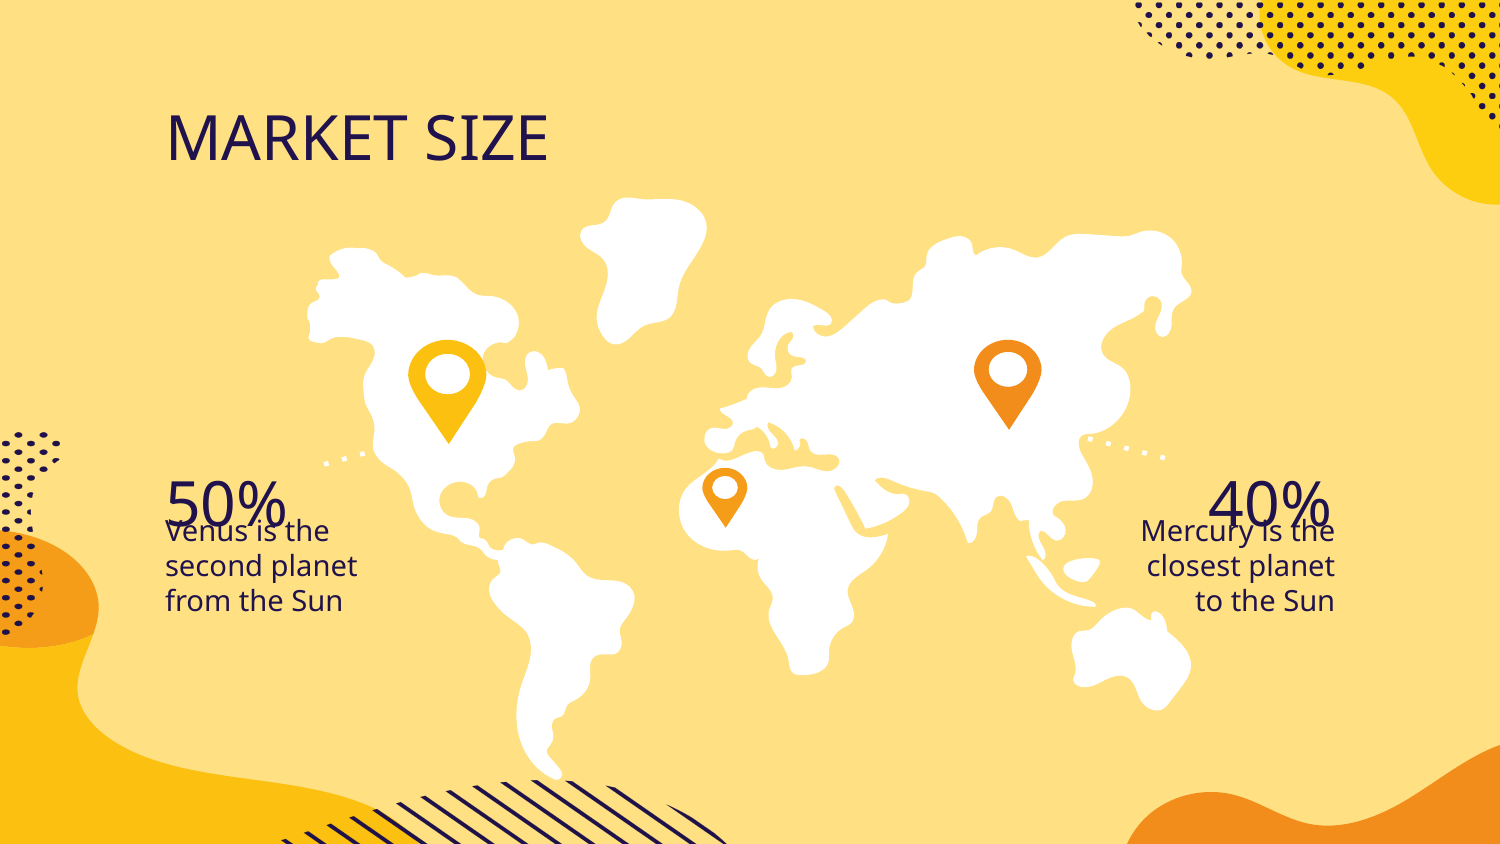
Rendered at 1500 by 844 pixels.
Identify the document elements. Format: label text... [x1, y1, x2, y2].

list 40% [1197, 423, 1348, 497]
picture [1135, 0, 1500, 170]
picture [0, 432, 60, 639]
title MARKET SIZE [150, 90, 1350, 181]
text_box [306, 197, 1193, 781]
list Venus is the second planet from the Sun [150, 496, 301, 644]
list 50% [150, 423, 301, 496]
list Mercury is the closest planet to the Sun [1197, 497, 1351, 644]
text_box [961, 405, 1176, 462]
picture [281, 780, 729, 844]
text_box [323, 421, 480, 465]
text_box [1119, 740, 1500, 844]
